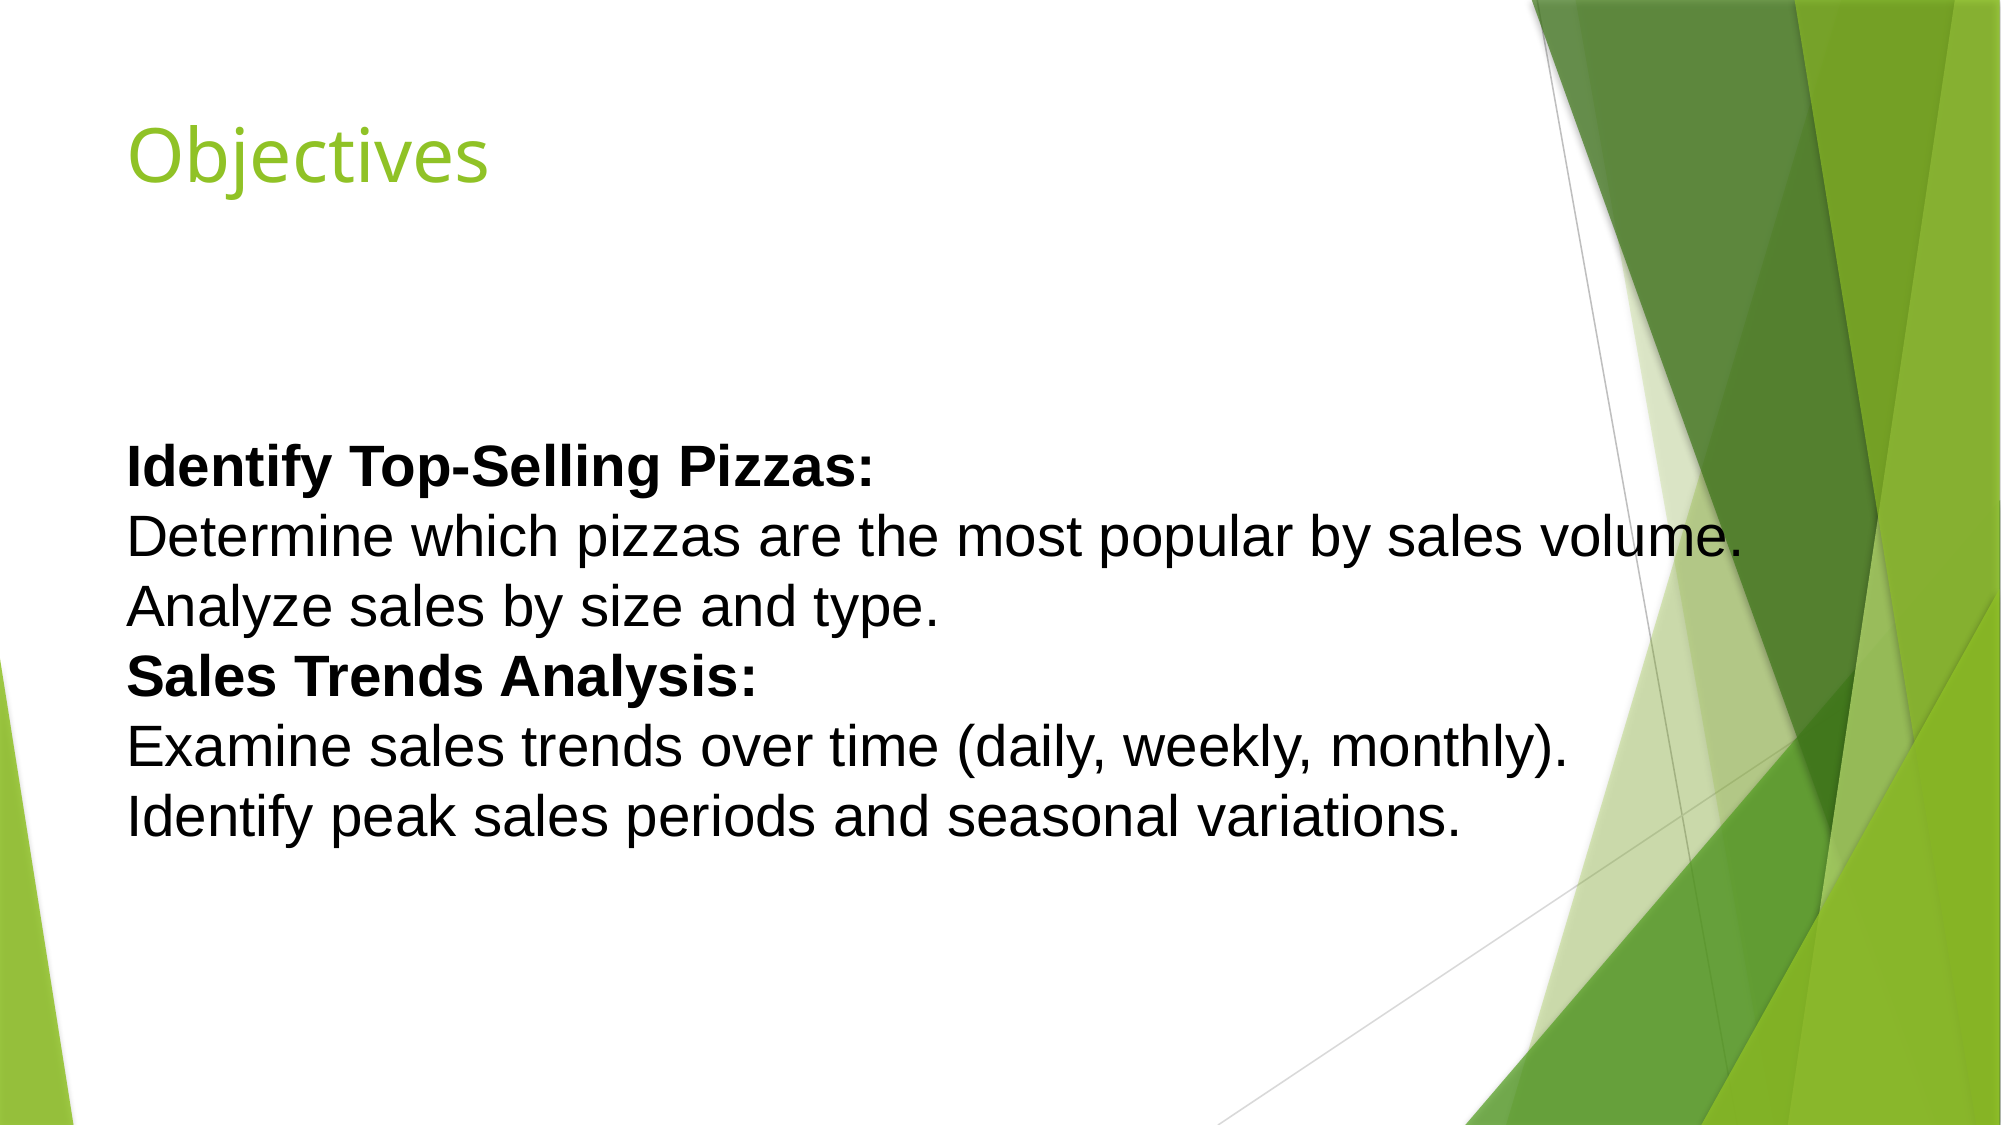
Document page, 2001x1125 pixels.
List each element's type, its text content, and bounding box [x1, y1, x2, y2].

title Objectives [111, 99, 1522, 317]
list Identify Top-Selling Pizzas: Determine which pizzas are the most popular by sales volume. Analyze sales by size and type. Sales Trends Analysis: Examine sales trends over time (daily, weekly, monthly). Identify peak sales periods and seasonal variations. [111, 346, 1778, 1000]
